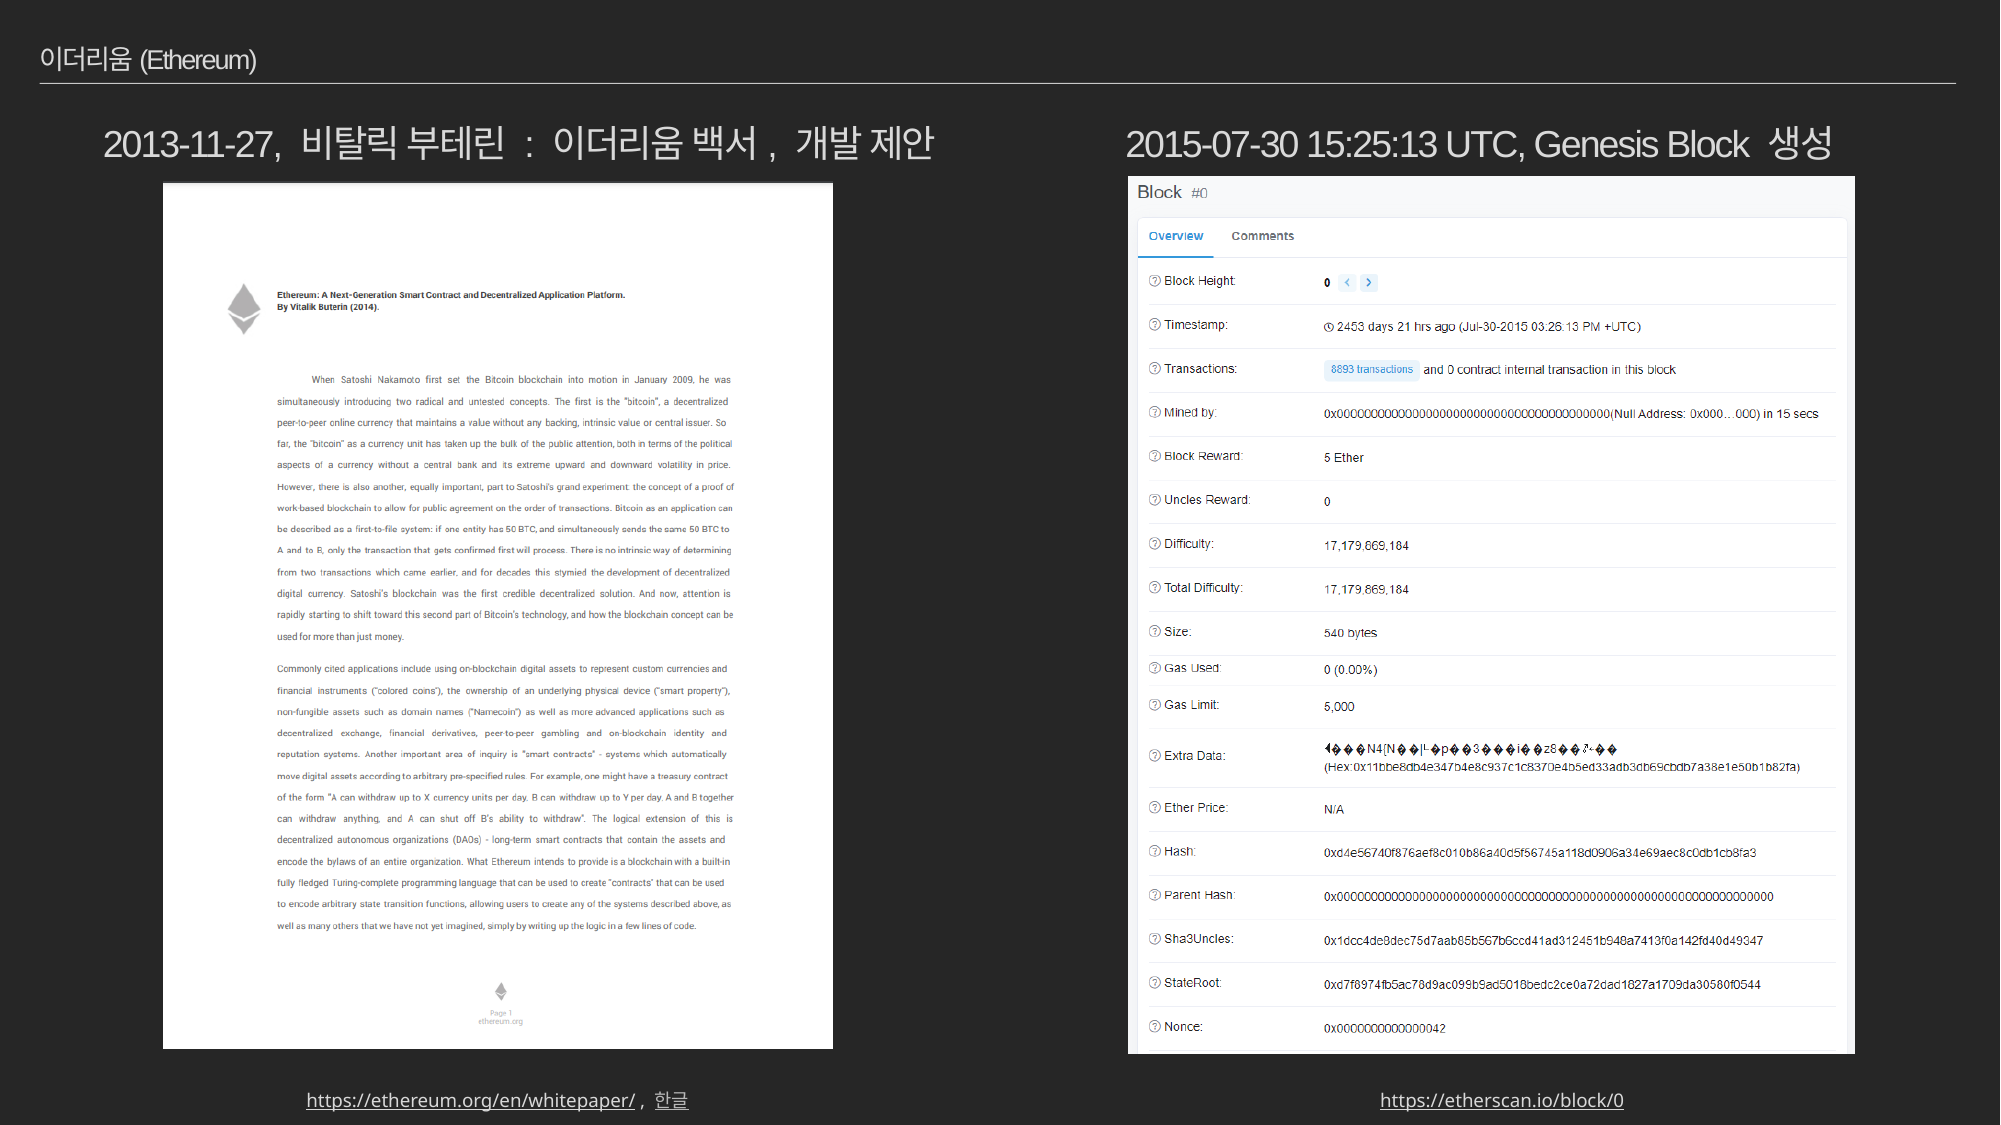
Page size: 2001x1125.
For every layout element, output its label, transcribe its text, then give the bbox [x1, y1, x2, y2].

text_box https://etherscan.io/block/0 [1299, 1081, 1705, 1122]
picture [163, 181, 833, 1049]
title 이더리움(Ethereum) [39, 31, 1961, 84]
text_box https://ethereum.org/en/whitepaper/ , 한글 [278, 1081, 718, 1123]
list 2013-11-27, 비탈릭 부테린 : 이더리움 백서, 개발 제안 [39, 110, 999, 1036]
picture [1128, 176, 1855, 1054]
text_box 2015-07-30 15:25:13 UTC, Genesis Block 생성 [999, 110, 1961, 1036]
